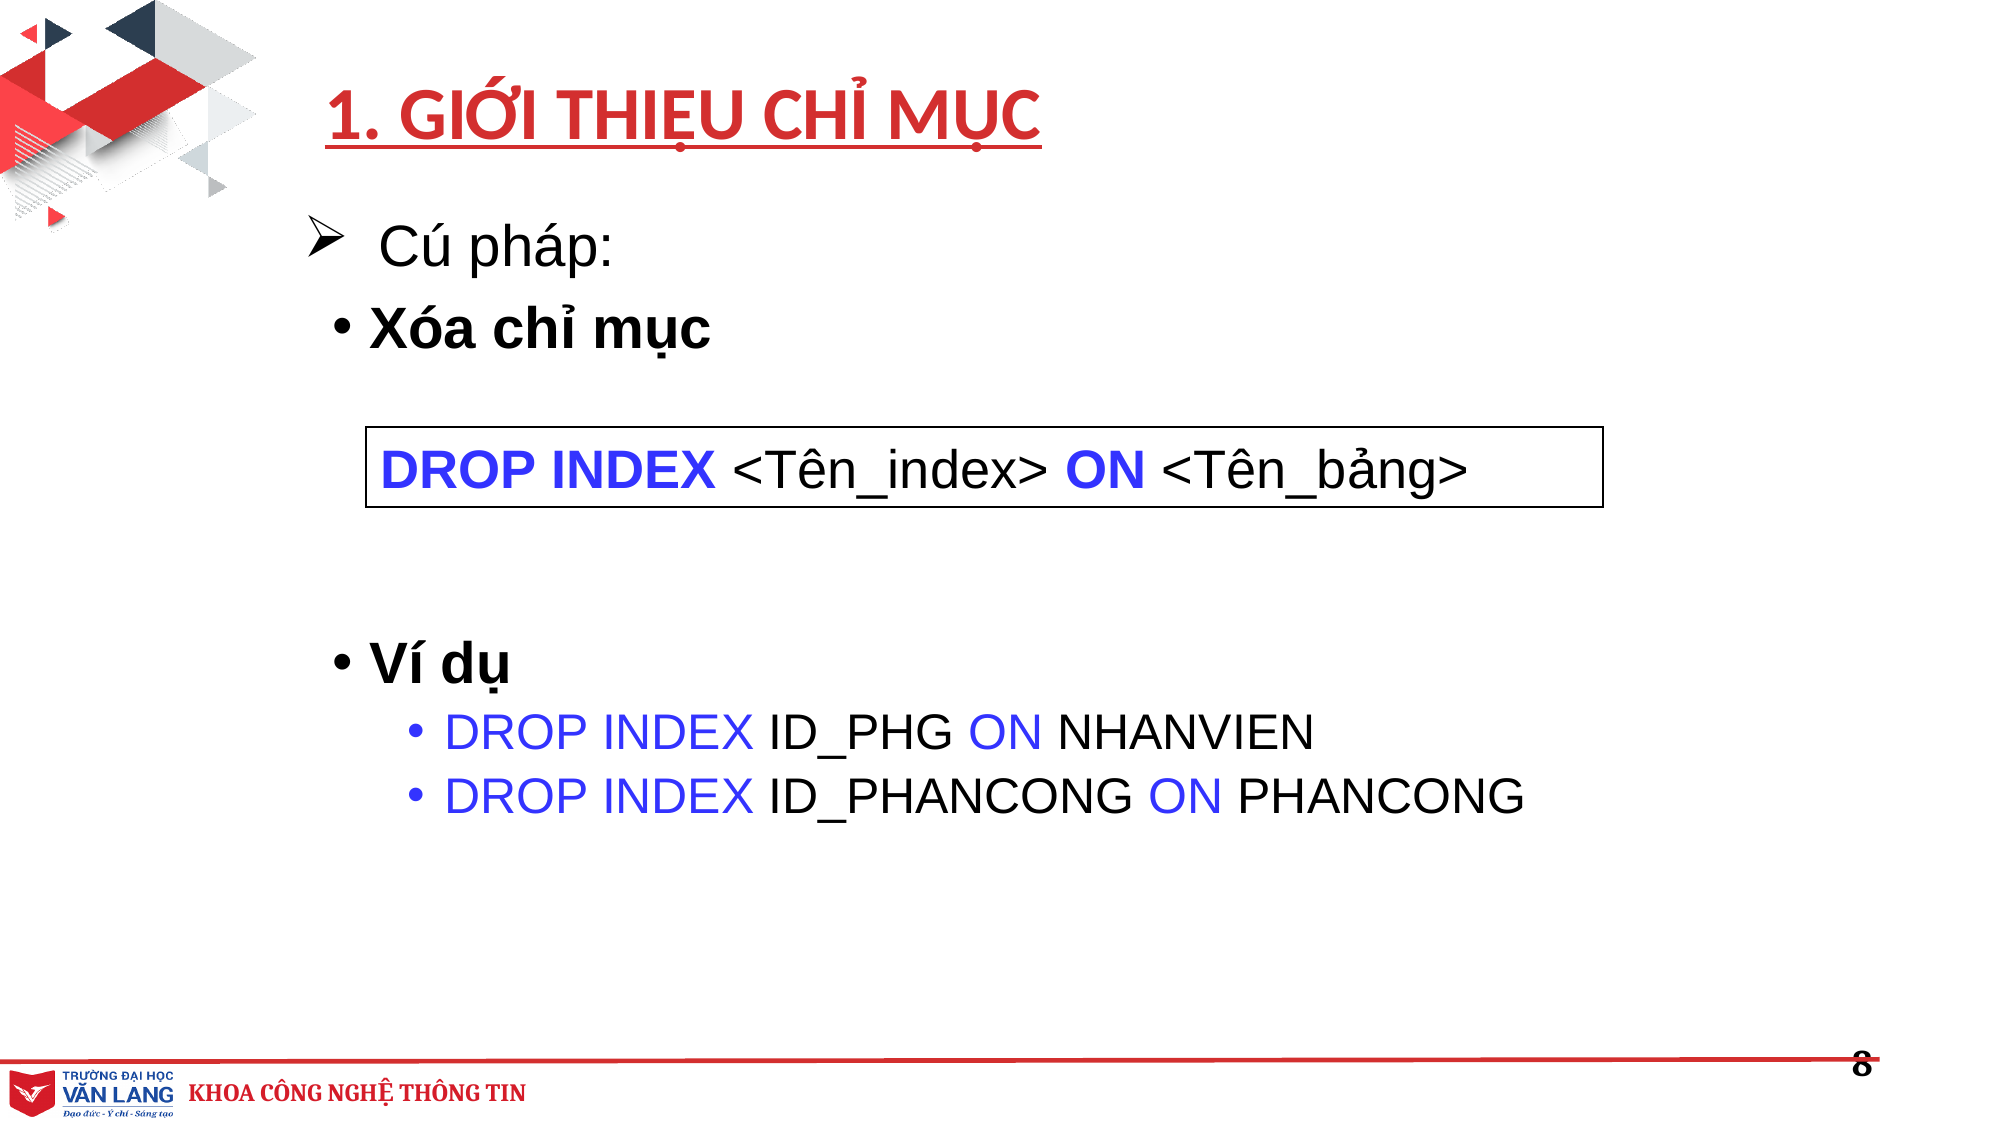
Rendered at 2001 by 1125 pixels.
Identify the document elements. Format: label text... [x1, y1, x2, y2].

picture [0, 0, 256, 233]
text_box Xóa chỉ mục Ví dụ DROP INDEX ID_PHG ON NHANVIEN DROP INDEX ID_PHANCONG ON PHANCONG [317, 290, 1668, 1097]
text_box DROP INDEX <Tên_index> ON <Tên_bảng> [365, 427, 1604, 507]
picture [8, 1069, 173, 1118]
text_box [305, 57, 1061, 176]
text_box Cú pháp: [288, 186, 1792, 286]
